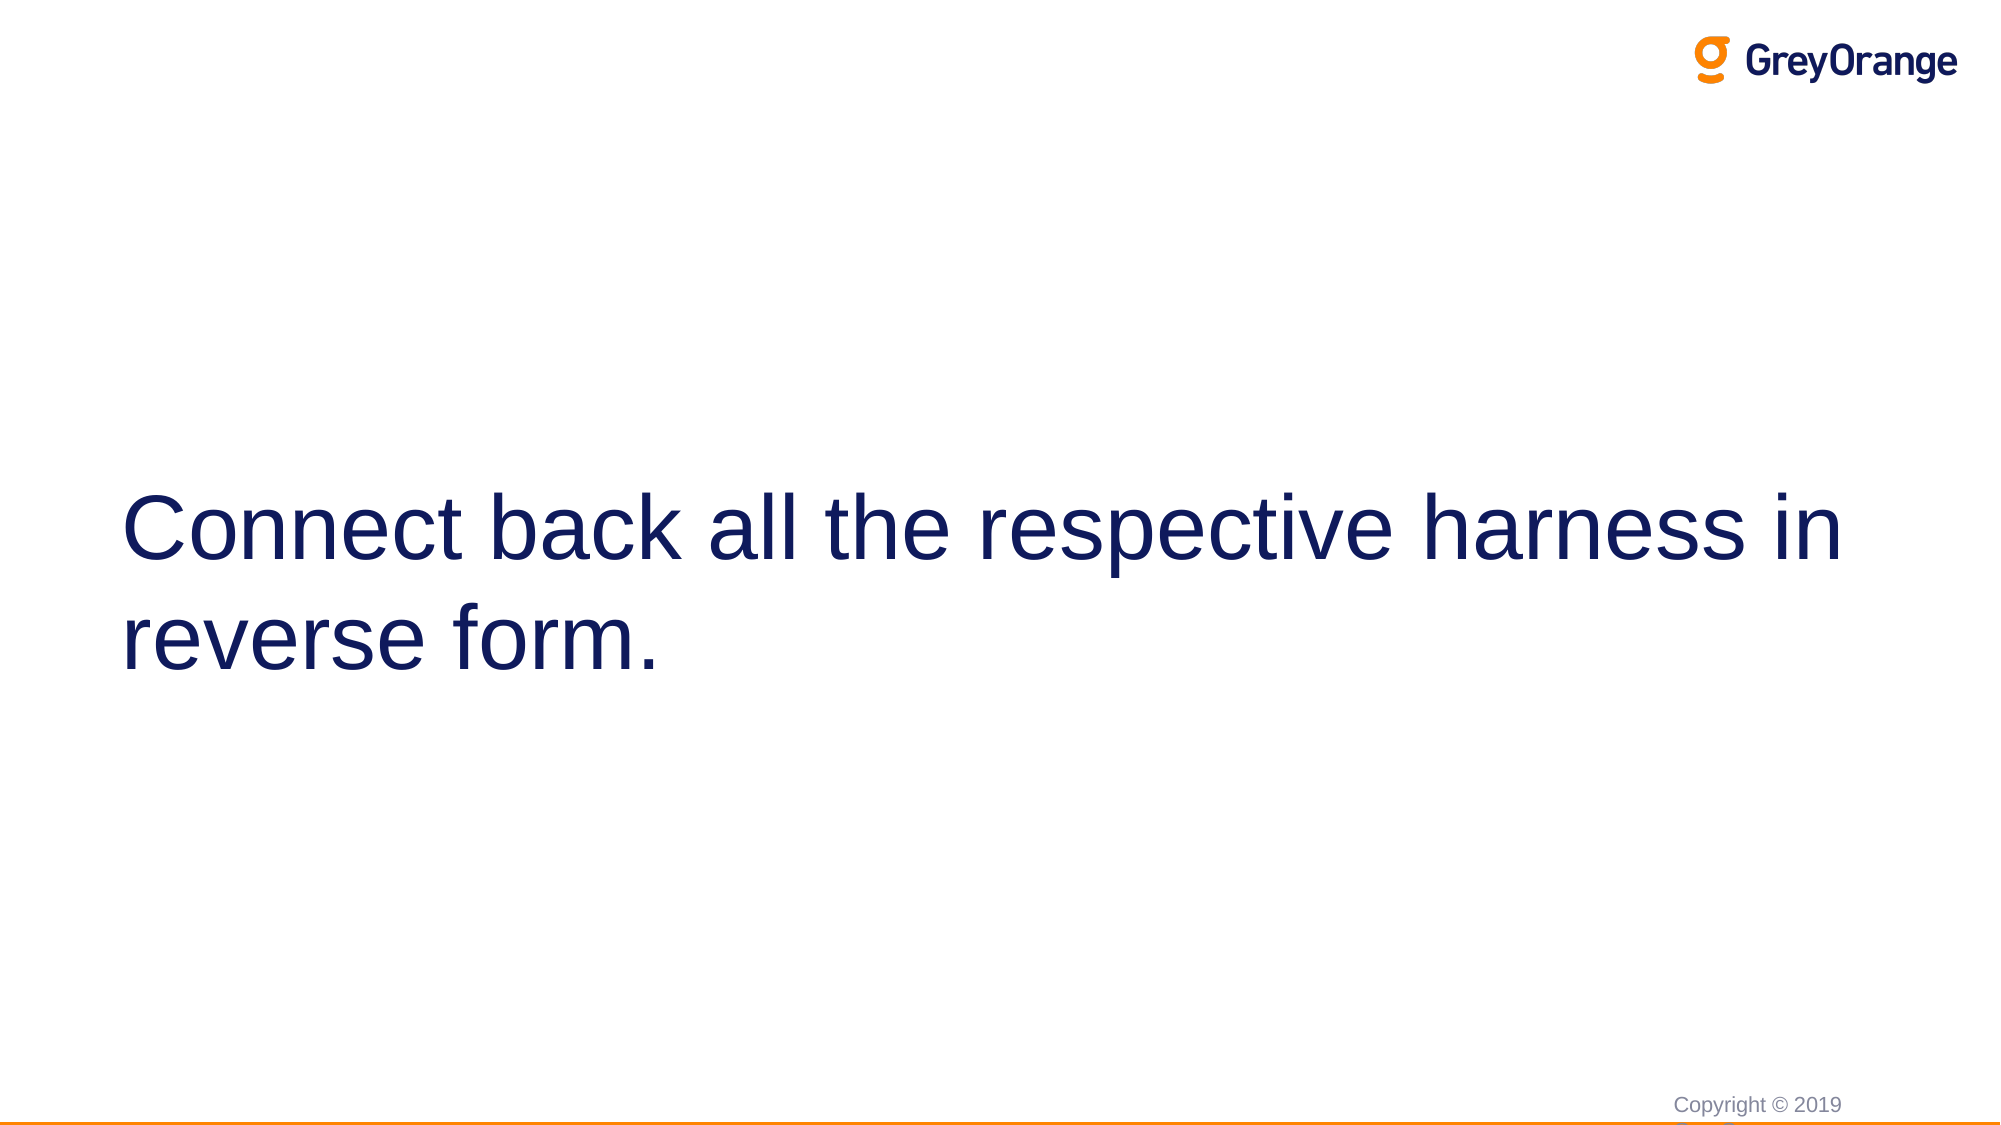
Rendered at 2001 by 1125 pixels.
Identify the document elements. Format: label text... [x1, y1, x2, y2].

picture [1678, 19, 1974, 101]
title Connect back all the respective harness in reverse form. [119, 465, 2000, 688]
footer [1684, 1095, 1961, 1125]
